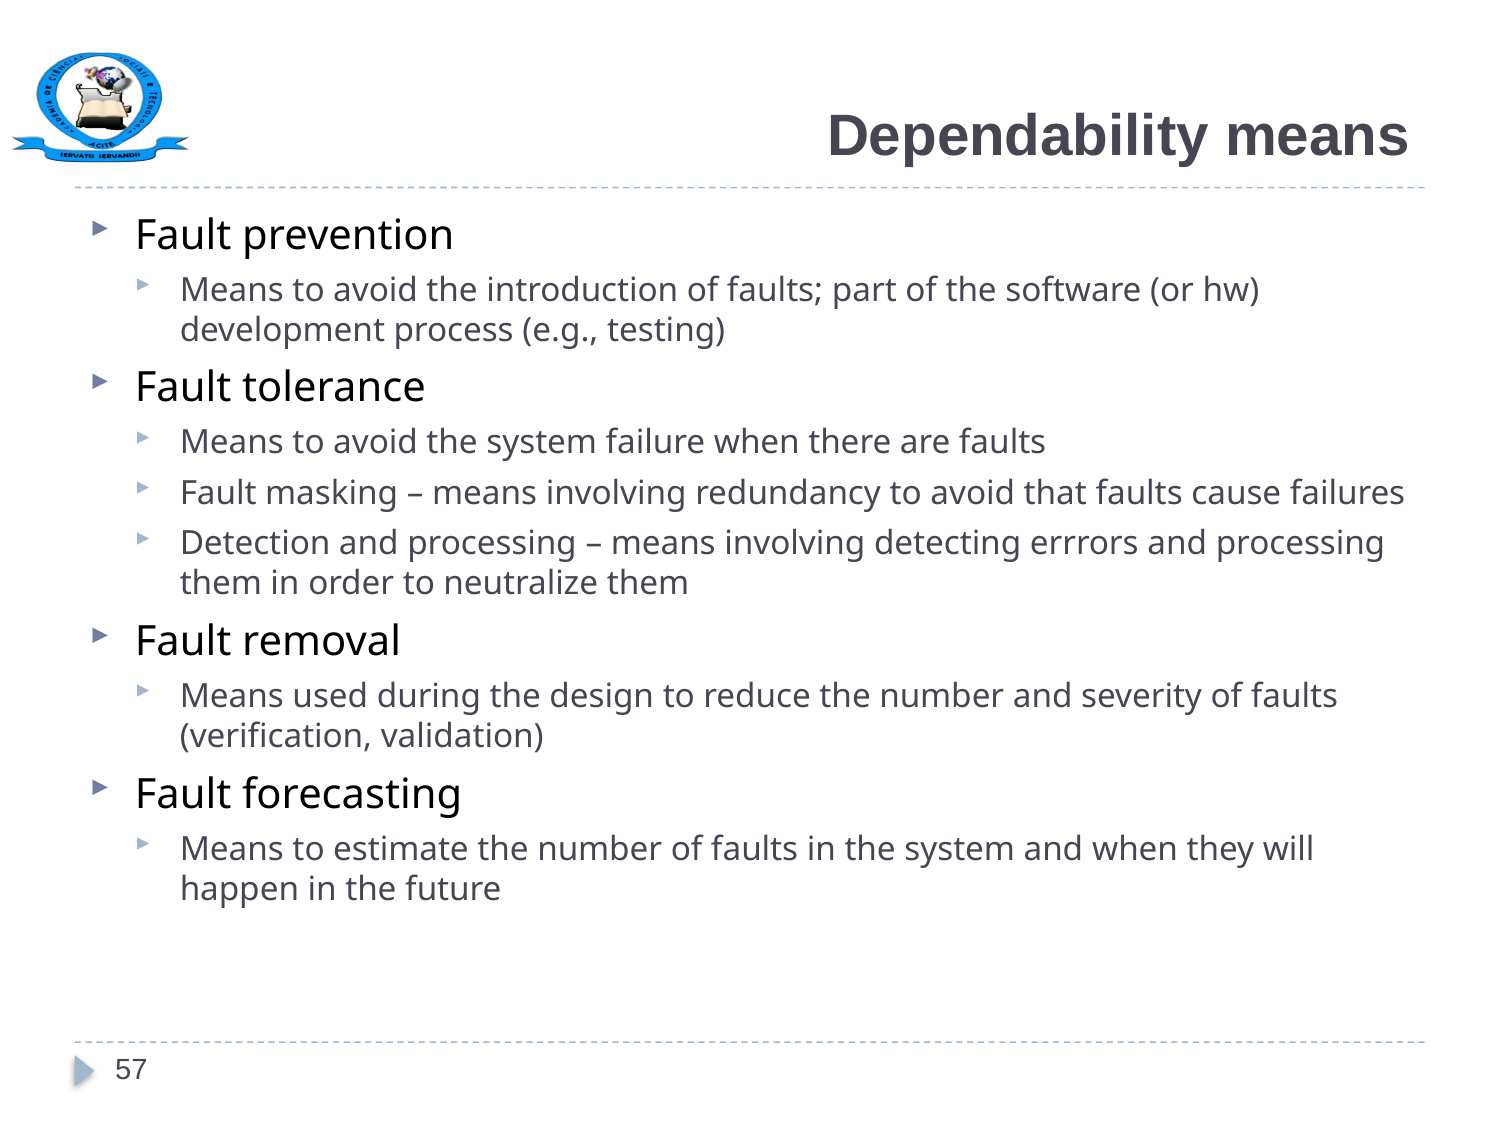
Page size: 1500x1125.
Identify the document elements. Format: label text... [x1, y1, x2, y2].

list Fault prevention Means to avoid the introduction of faults; part of the software (or hw) development process (e.g., testing) Fault tolerance Means to avoid the system failure when there are faults Fault masking – means involving redundancy to avoid that faults cause failures Detection and processing – means involving detecting errrors and processing them in order to neutralize them Fault removal Means used during the design to reduce the number and severity of faults (verification, validation) Fault forecasting Means to estimate the number of faults in the system and when they will happen in the future [75, 200, 1425, 1010]
slide_number 57 [100, 1042, 426, 1103]
picture [9, 50, 192, 165]
title Dependability means [200, 24, 1425, 175]
